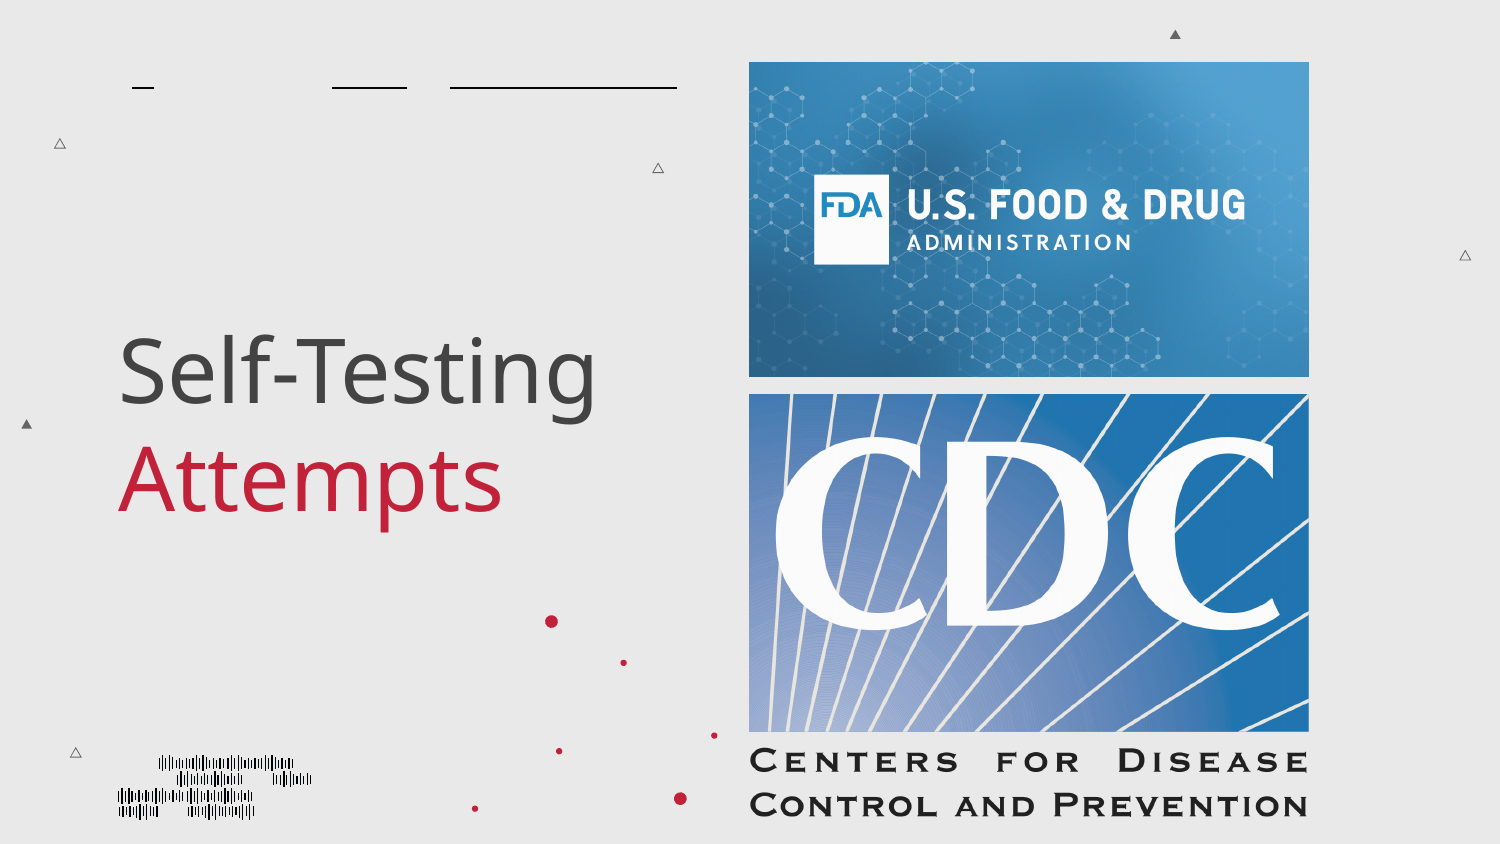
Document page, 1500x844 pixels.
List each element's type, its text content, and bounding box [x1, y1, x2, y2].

picture [749, 393, 1309, 817]
title Self-Testing Attempts [118, 149, 656, 695]
picture [749, 62, 1309, 377]
